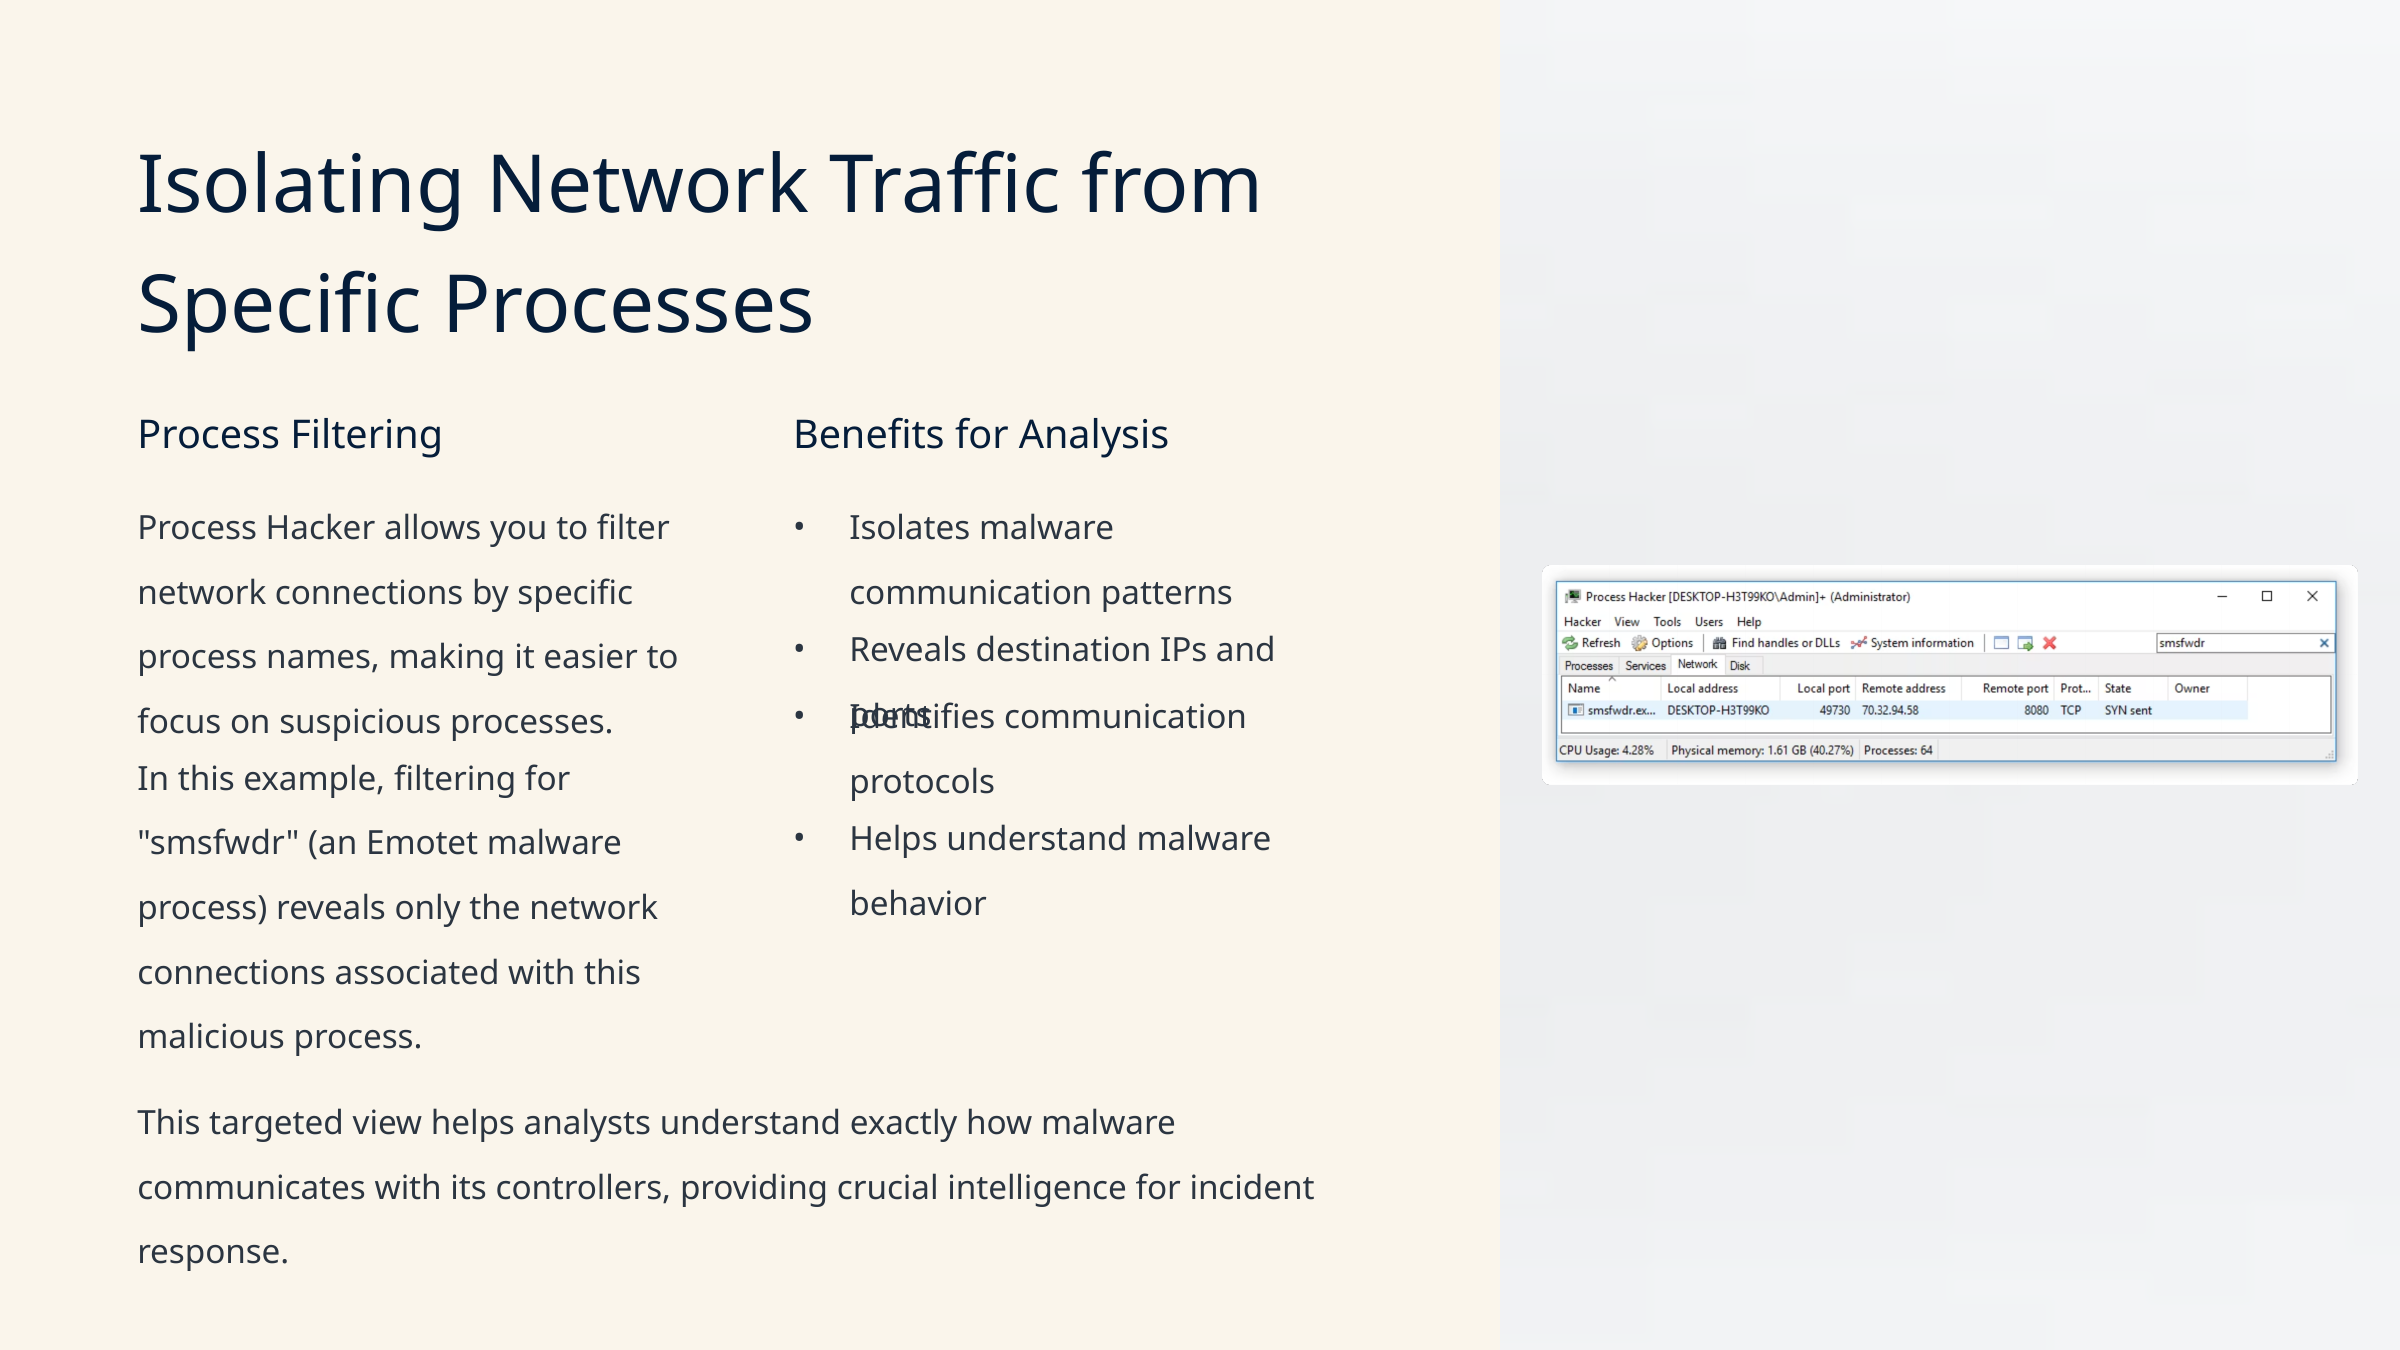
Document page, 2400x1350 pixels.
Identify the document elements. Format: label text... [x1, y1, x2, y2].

text_box Process Hacker allows you to filter network connections by specific process names, making it easier to focus on suspicious processes. [137, 481, 709, 702]
text_box Helps understand malware behavior [793, 792, 1364, 903]
text_box This targeted view helps analysts understand exactly how malware communicates with its controllers, providing crucial intelligence for incident response. [137, 1076, 1363, 1242]
picture [1499, 0, 2400, 1350]
text_box Isolates malware communication patterns [793, 481, 1364, 592]
text_box Identifies communication protocols [793, 670, 1364, 781]
text_box Reveals destination IPs and ports [793, 603, 1364, 659]
text_box Process Filtering [137, 396, 542, 447]
text_box In this example, filtering for "smsfwdr" (an Emotet malware process) reveals only the network connections associated with this malicious process. [137, 732, 709, 1007]
text_box Isolating Network Traffic from Specific Processes [137, 108, 1363, 311]
text_box Benefits for Analysis [793, 396, 1198, 447]
